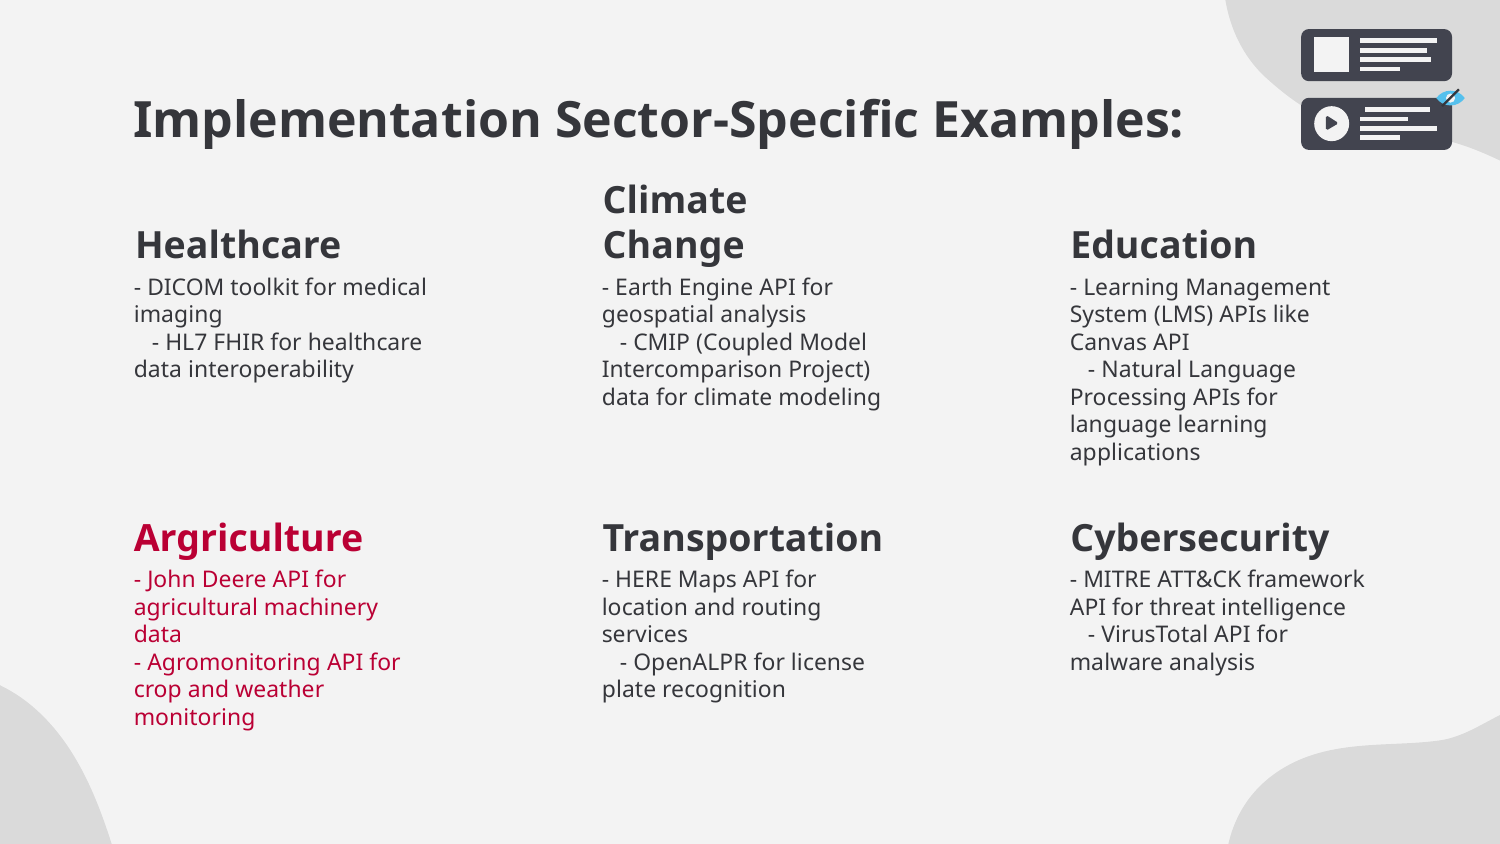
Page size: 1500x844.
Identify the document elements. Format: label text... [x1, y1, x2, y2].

subtitle - HERE Maps API for location and routing services - OpenALPR for license plate recognition [586, 549, 913, 732]
subtitle Cybersecurity [1055, 466, 1380, 574]
subtitle - DICOM toolkit for medical imaging - HL7 FHIR for healthcare data interoperability [118, 257, 445, 439]
subtitle Transportation [587, 466, 913, 574]
subtitle Argriculture [118, 466, 445, 574]
subtitle - John Deere API for agricultural machinery data - Agromonitoring API for crop and weather monitoring [118, 574, 445, 732]
subtitle - Learning Management System (LMS) APIs like Canvas API - Natural Language Processing APIs for language learning applications [1054, 257, 1381, 439]
title Implementation Sector-Specific Examples: [118, 72, 1382, 167]
subtitle Climate Change [587, 173, 913, 281]
subtitle Healthcare [120, 173, 445, 281]
subtitle - MITRE ATT&CK framework API for threat intelligence - VirusTotal API for malware analysis [1054, 549, 1381, 732]
subtitle Education [1055, 173, 1380, 257]
subtitle - Earth Engine API for geospatial analysis - CMIP (Coupled Model Intercomparison Project) data for climate modeling [586, 257, 913, 439]
